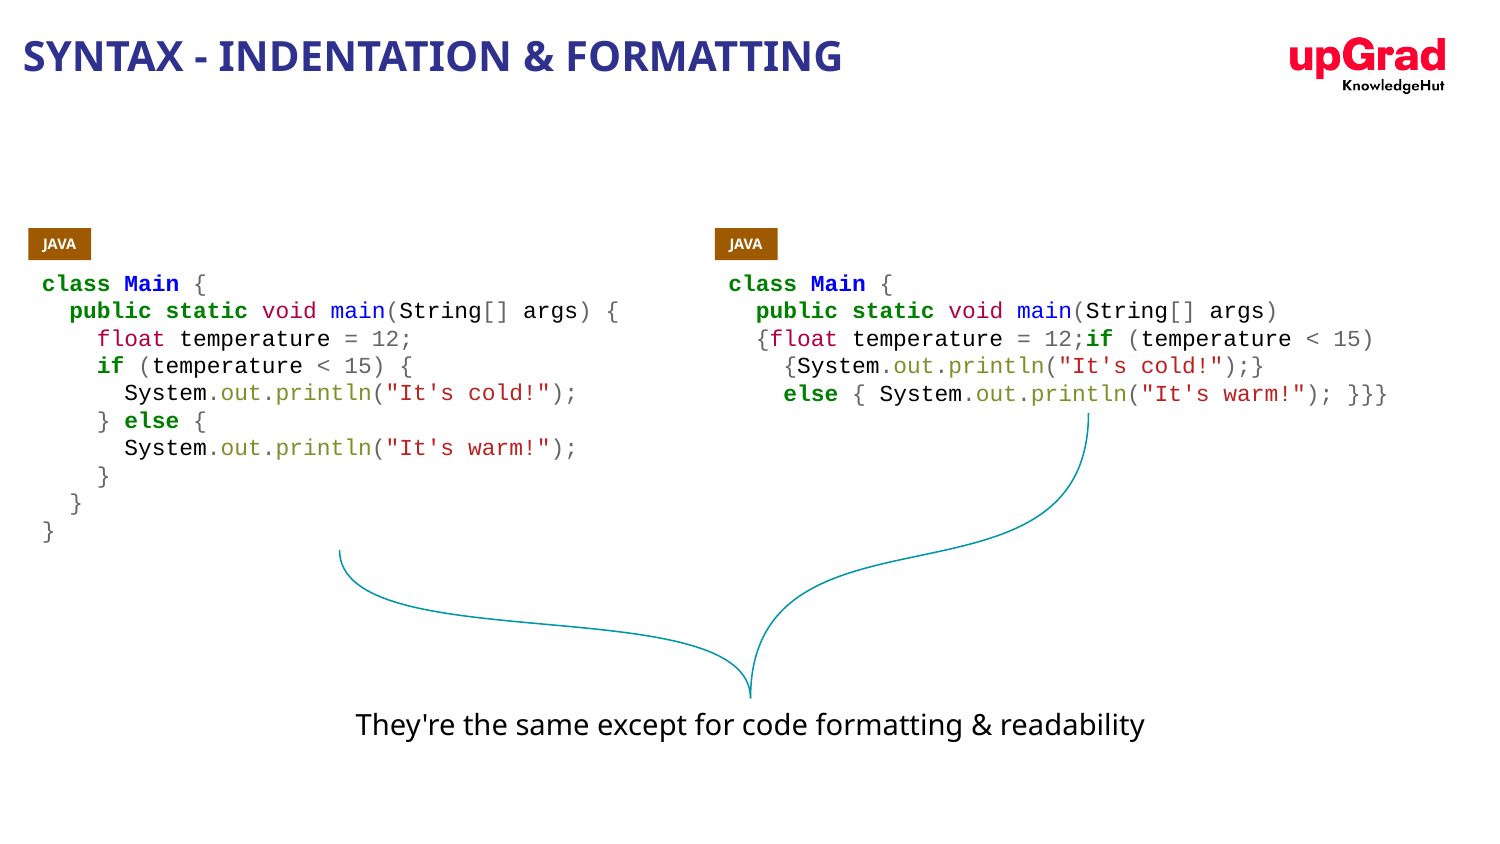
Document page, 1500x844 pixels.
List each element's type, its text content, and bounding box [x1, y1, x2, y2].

text_box They're the same except for code formatting & readability [622, 698, 1161, 749]
text_box JAVA [714, 228, 778, 261]
picture [1290, 37, 1449, 96]
title SYNTAX - INDENTATION & FORMATTING [7, 14, 1313, 91]
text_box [472, 420, 618, 832]
text_box class Main { public static void main(String[] args) {float temperature = 12;if (temperature < 15) {System.out.println("It's cold!");} else { System.out.println("It's warm!"); }}} [713, 260, 1464, 413]
text_box They're the same except for code formatting & readability [340, 698, 467, 749]
text_box JAVA [28, 228, 92, 261]
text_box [777, 387, 1062, 726]
text_box class Main { public static void main(String[] args) { float temperature = 12; if (temperature < 15) { System.out.println("It's cold!"); } else { System.out.println("It's warm!"); } } } [27, 260, 653, 551]
